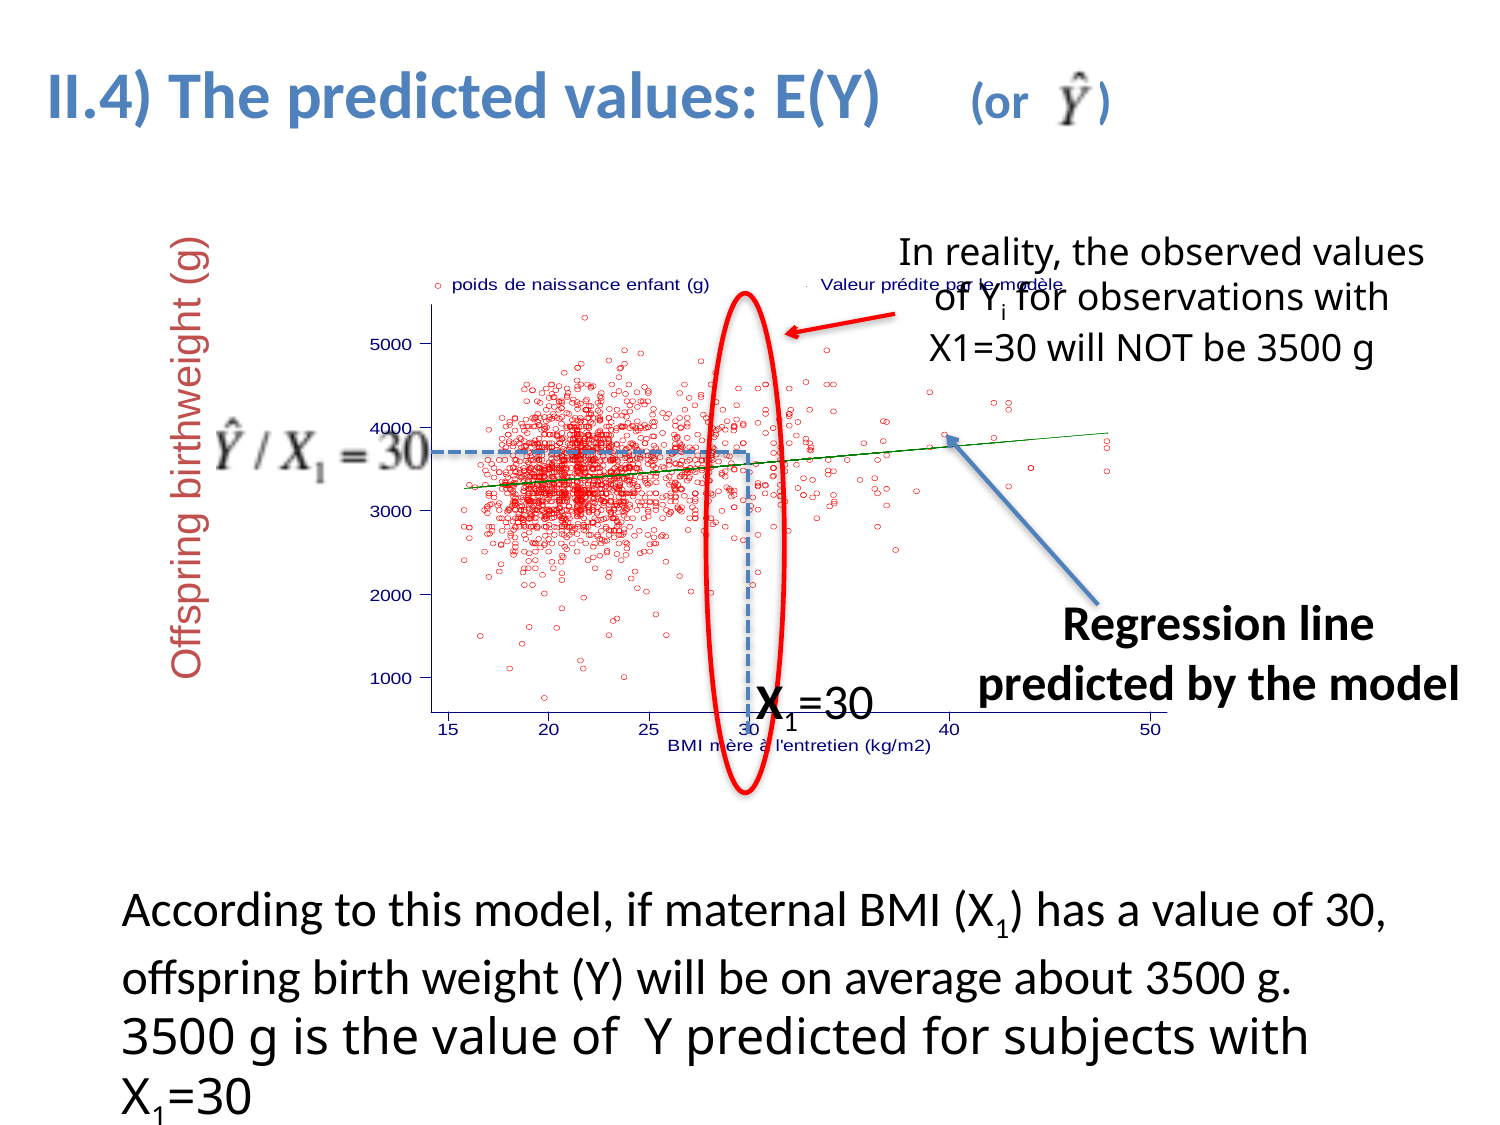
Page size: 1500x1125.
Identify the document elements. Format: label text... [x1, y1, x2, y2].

text_box Offspring birthweight (g) [151, 194, 216, 722]
text_box II.4) The predicted values: E(Y) (or ) [31, 45, 1198, 140]
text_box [784, 313, 896, 335]
text_box In reality, the observed values of Yi for observations with X1=30 will NOT be 3500 g [866, 220, 1459, 377]
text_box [1049, 63, 1101, 131]
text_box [945, 434, 1099, 606]
text_box X1=30 [706, 774, 924, 805]
picture [323, 276, 1179, 767]
text_box Regression line predicted by the model [1183, 583, 1485, 718]
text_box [207, 407, 436, 489]
text_box According to this model, if maternal BMI (X1) has a value of 30, offspring birth weight (Y) will be on average about 3500 g. 3500 g is the value of Y predicted for subjects with X1=30 [106, 868, 1459, 1125]
